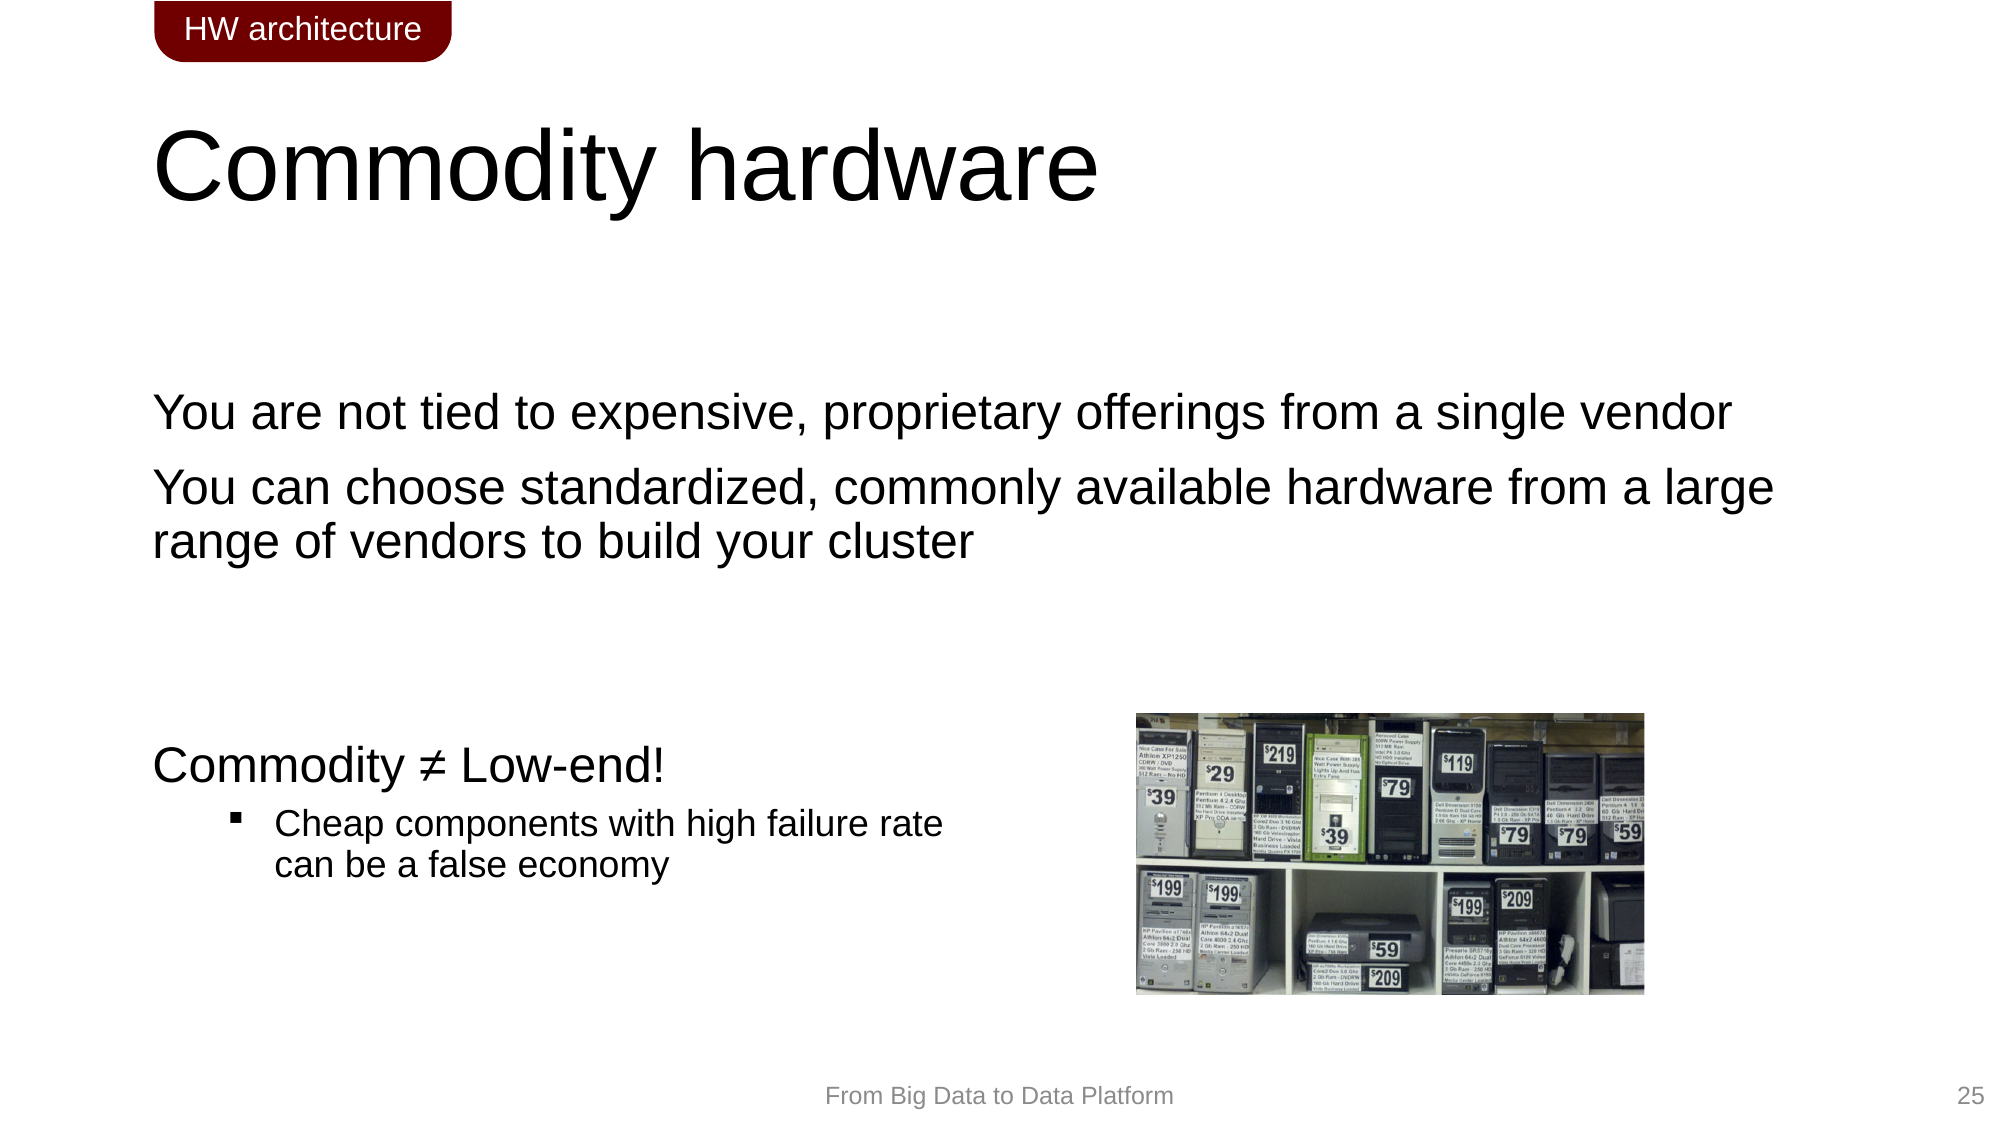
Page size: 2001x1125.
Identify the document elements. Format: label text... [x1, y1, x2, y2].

text_box HW architecture [154, 1, 452, 63]
title Commodity hardware [137, 59, 1863, 278]
picture [1136, 713, 1645, 995]
list You are not tied to expensive, proprietary offerings from a single vendor You can choose standardized, commonly available hardware from a large range of vendors to build your cluster Commodity ≠ Low-end! Cheap components with high failure rate can be a false economy [137, 278, 1863, 993]
slide_number 25 [1550, 1065, 2000, 1125]
